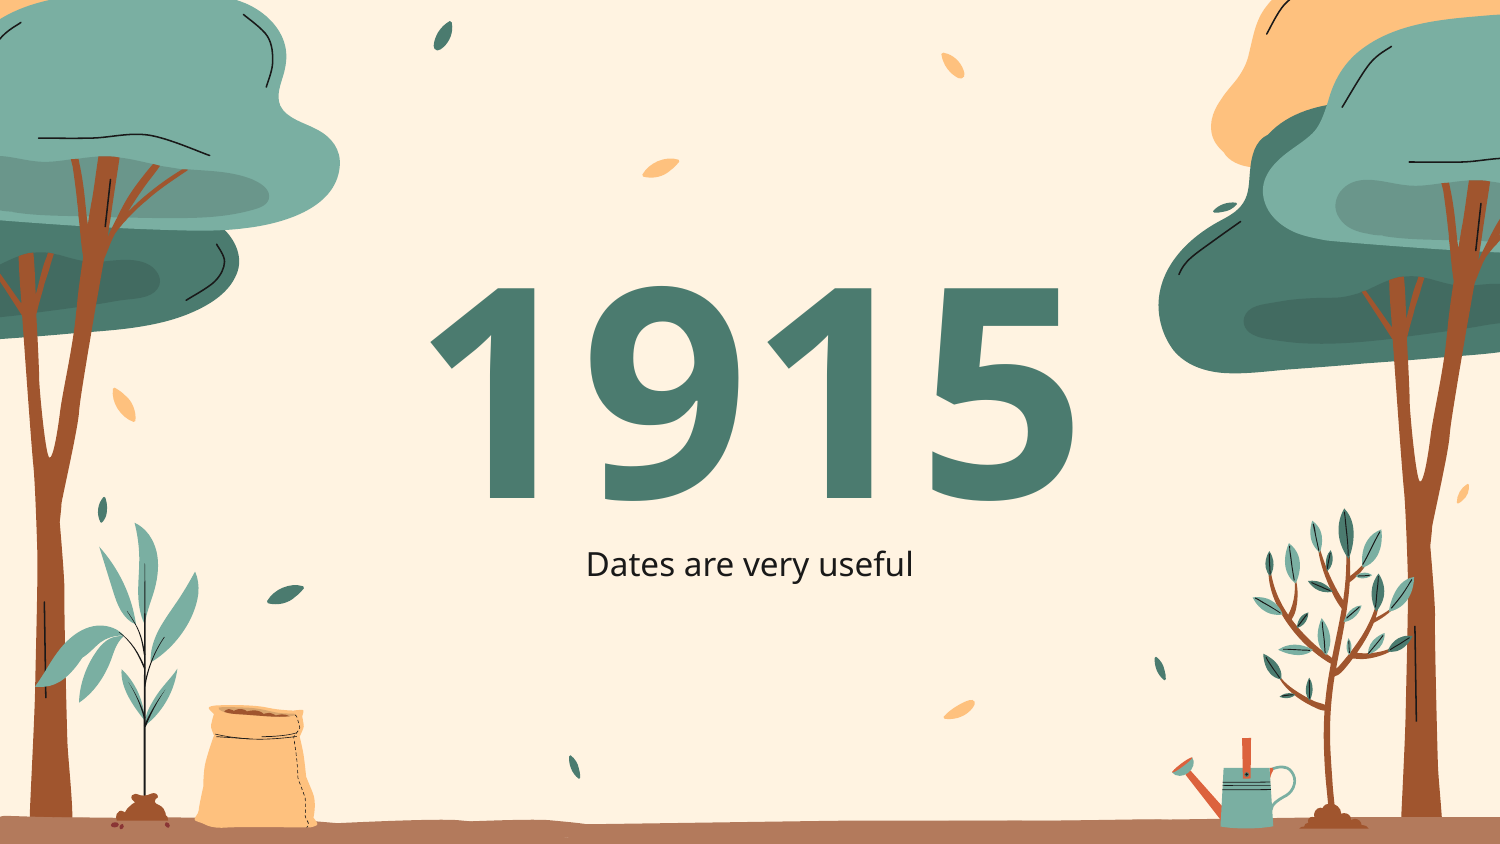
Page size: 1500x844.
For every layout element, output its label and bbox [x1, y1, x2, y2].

text_box [266, 149, 1238, 729]
